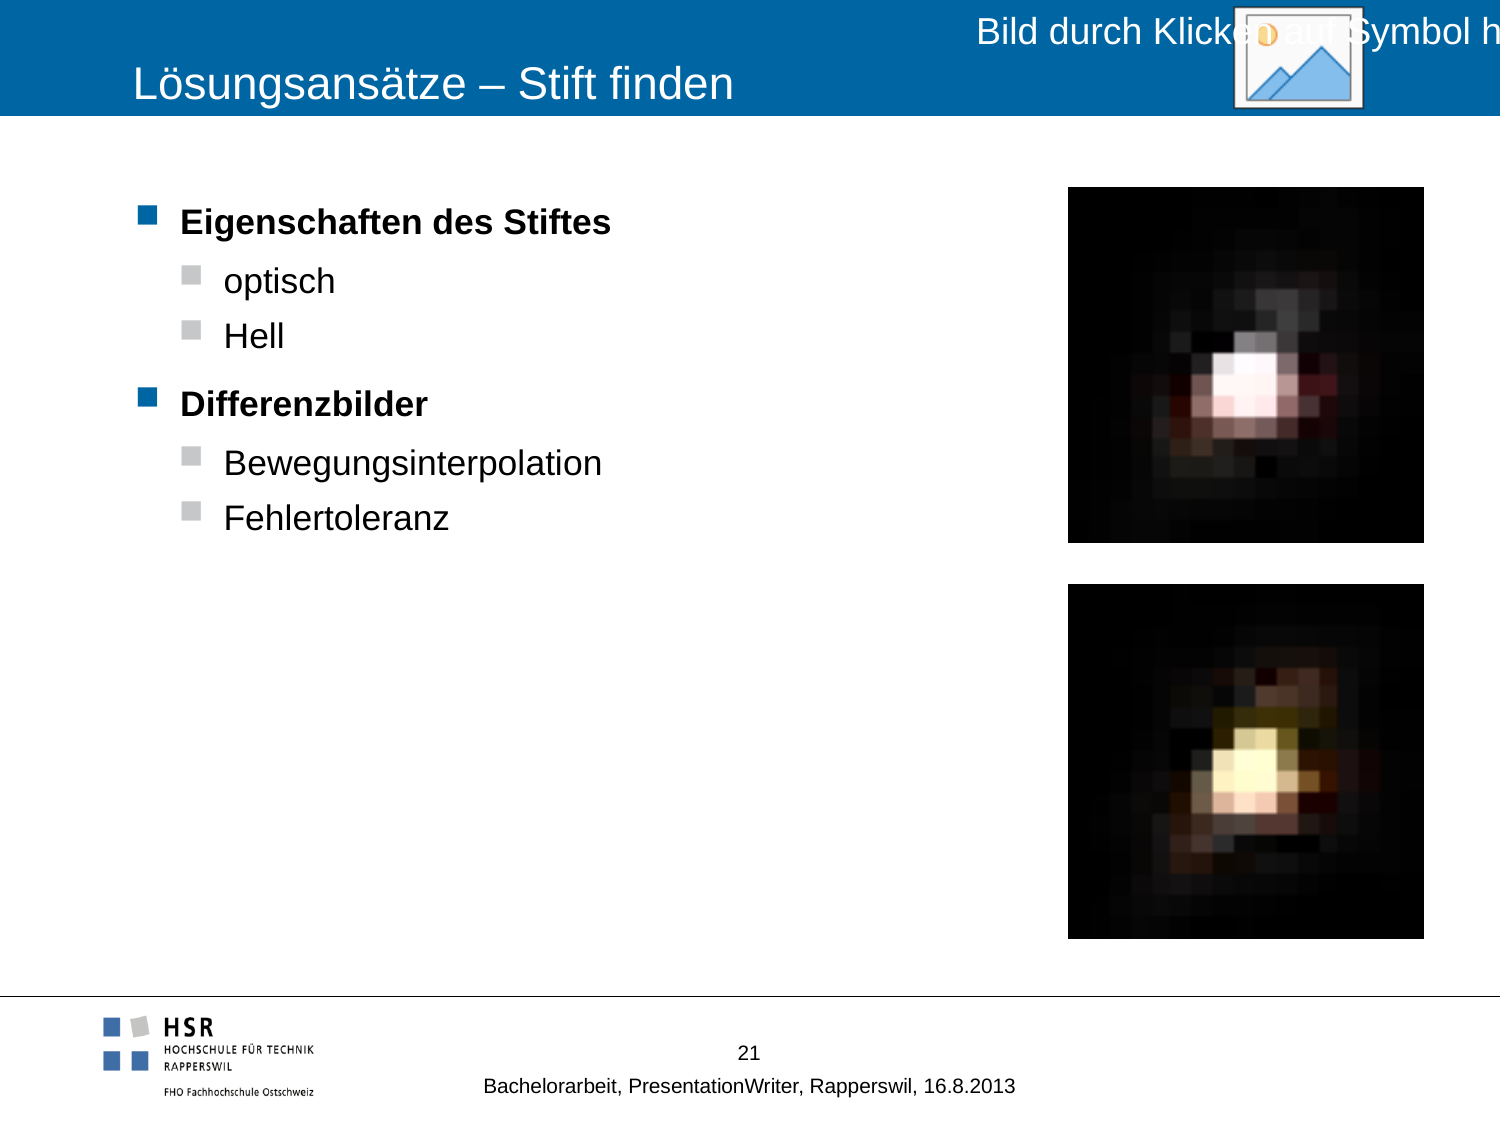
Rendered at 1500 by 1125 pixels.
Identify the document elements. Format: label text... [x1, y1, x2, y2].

picture [1068, 583, 1424, 939]
slide_number 21 [413, 1042, 1085, 1062]
picture [1097, 0, 1500, 117]
footer Bachelorarbeit, PresentationWriter, Rapperswil, 16.8.2013 [412, 1064, 1087, 1106]
list Eigenschaften des Stiftes optisch Hell Differenzbilder Bewegungsinterpolation Fehlertoleranz [76, 191, 1424, 983]
title Lösungsansätze – Stift finden [0, 0, 1095, 116]
picture [60, 1001, 327, 1111]
picture [1068, 187, 1424, 543]
